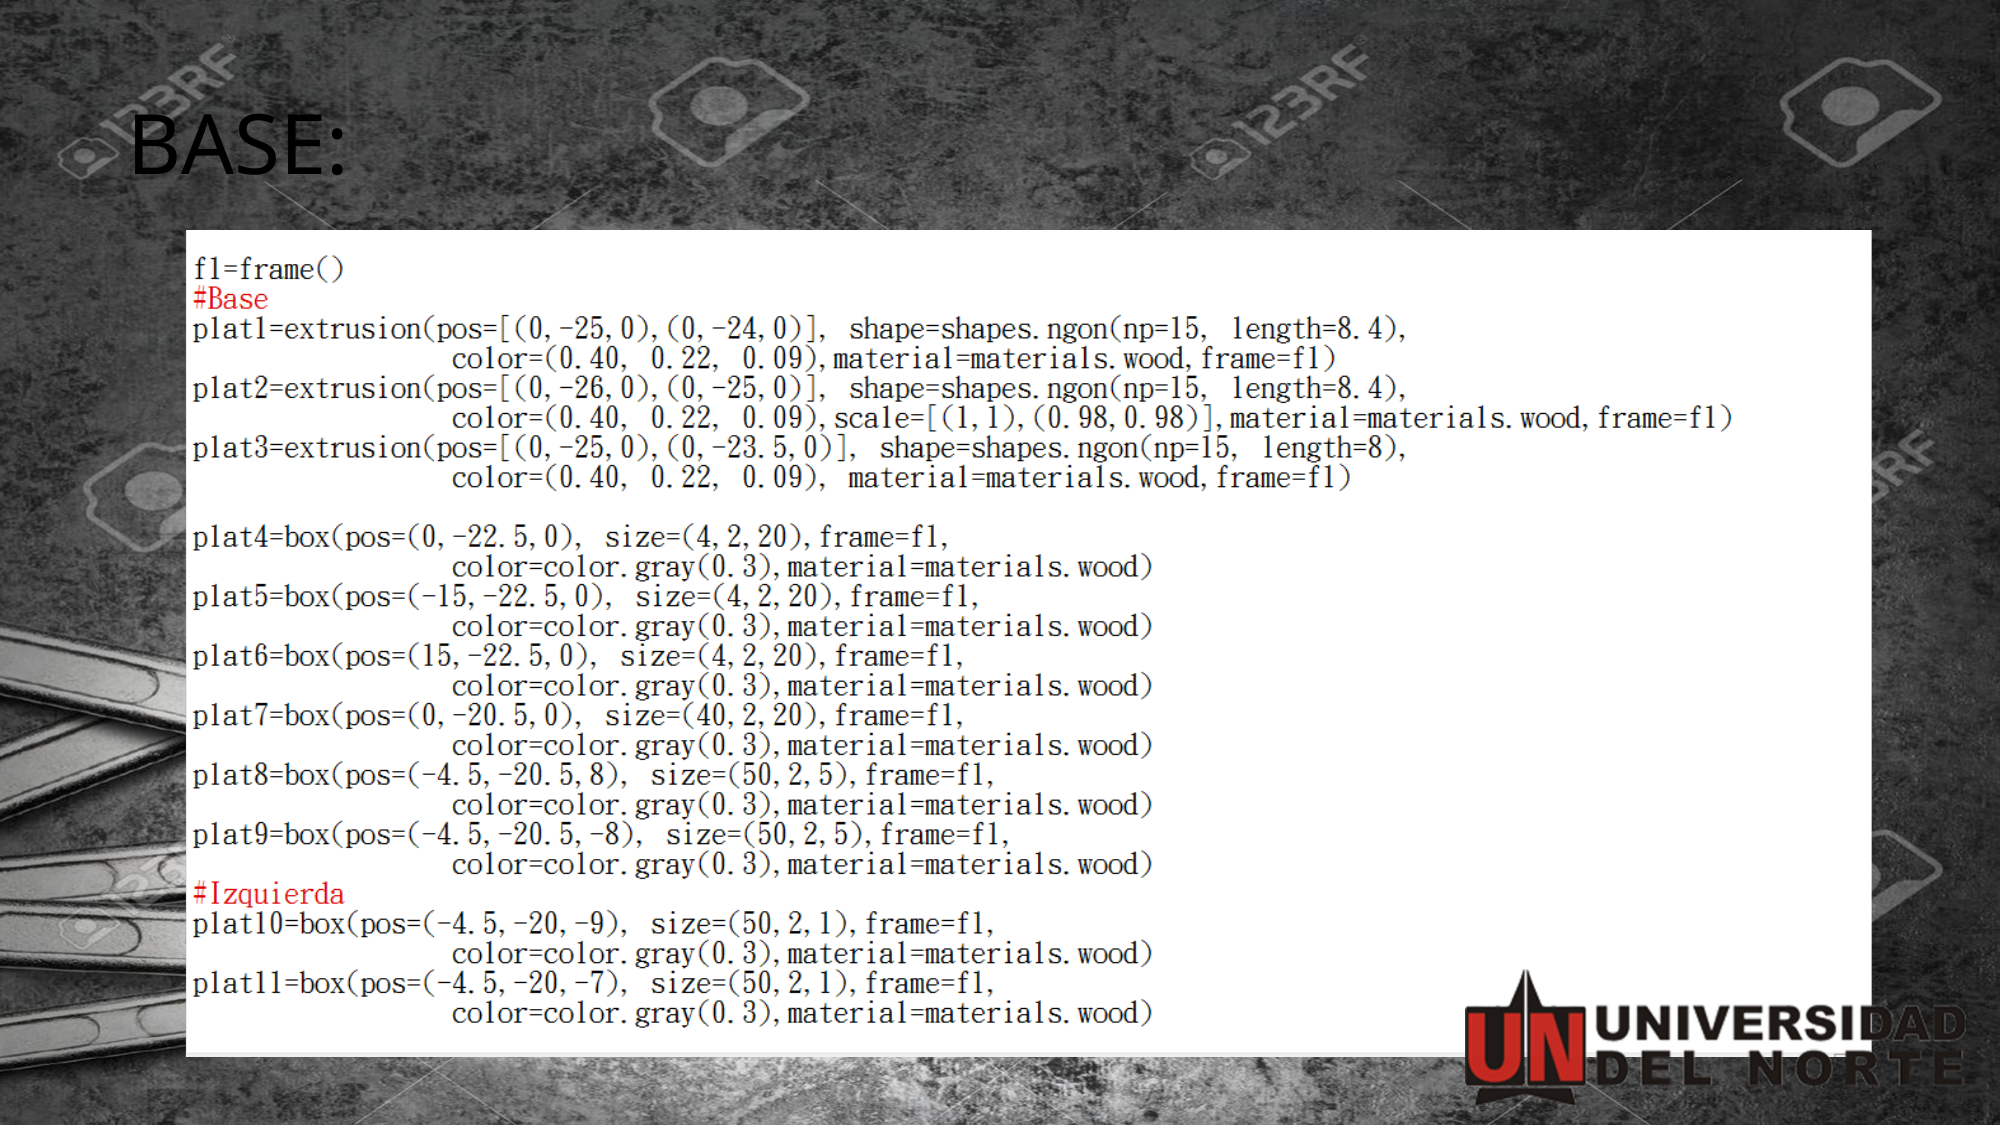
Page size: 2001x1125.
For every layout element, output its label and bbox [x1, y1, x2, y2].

list [185, 230, 1872, 1057]
picture [0, 0, 2000, 1125]
